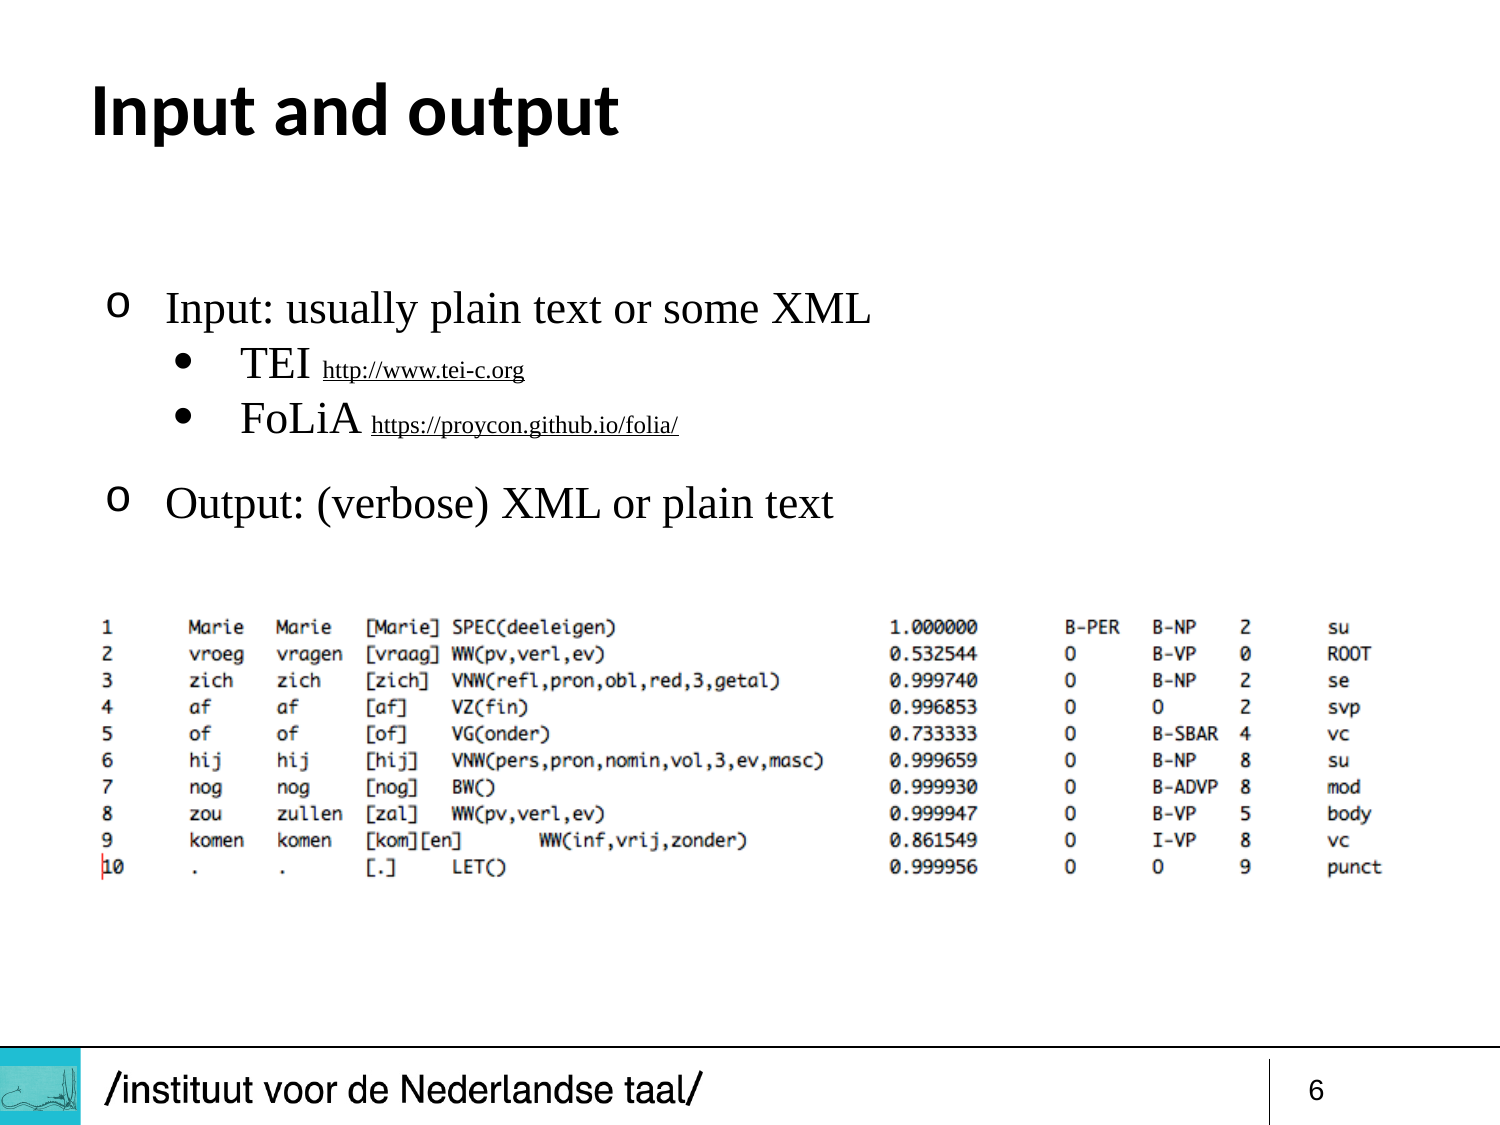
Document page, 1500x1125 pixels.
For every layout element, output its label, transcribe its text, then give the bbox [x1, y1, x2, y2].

title Input and output [75, 45, 1425, 233]
picture [0, 1066, 77, 1111]
picture [104, 1070, 703, 1106]
picture [80, 595, 1410, 902]
list Input: usually plain text or some XML TEI http://www.tei-c.org FoLiA https://proycon.github.io/folia/ Output: (verbose) XML or plain text [75, 262, 1425, 1005]
slide_number ‹#› [1293, 1058, 1483, 1119]
